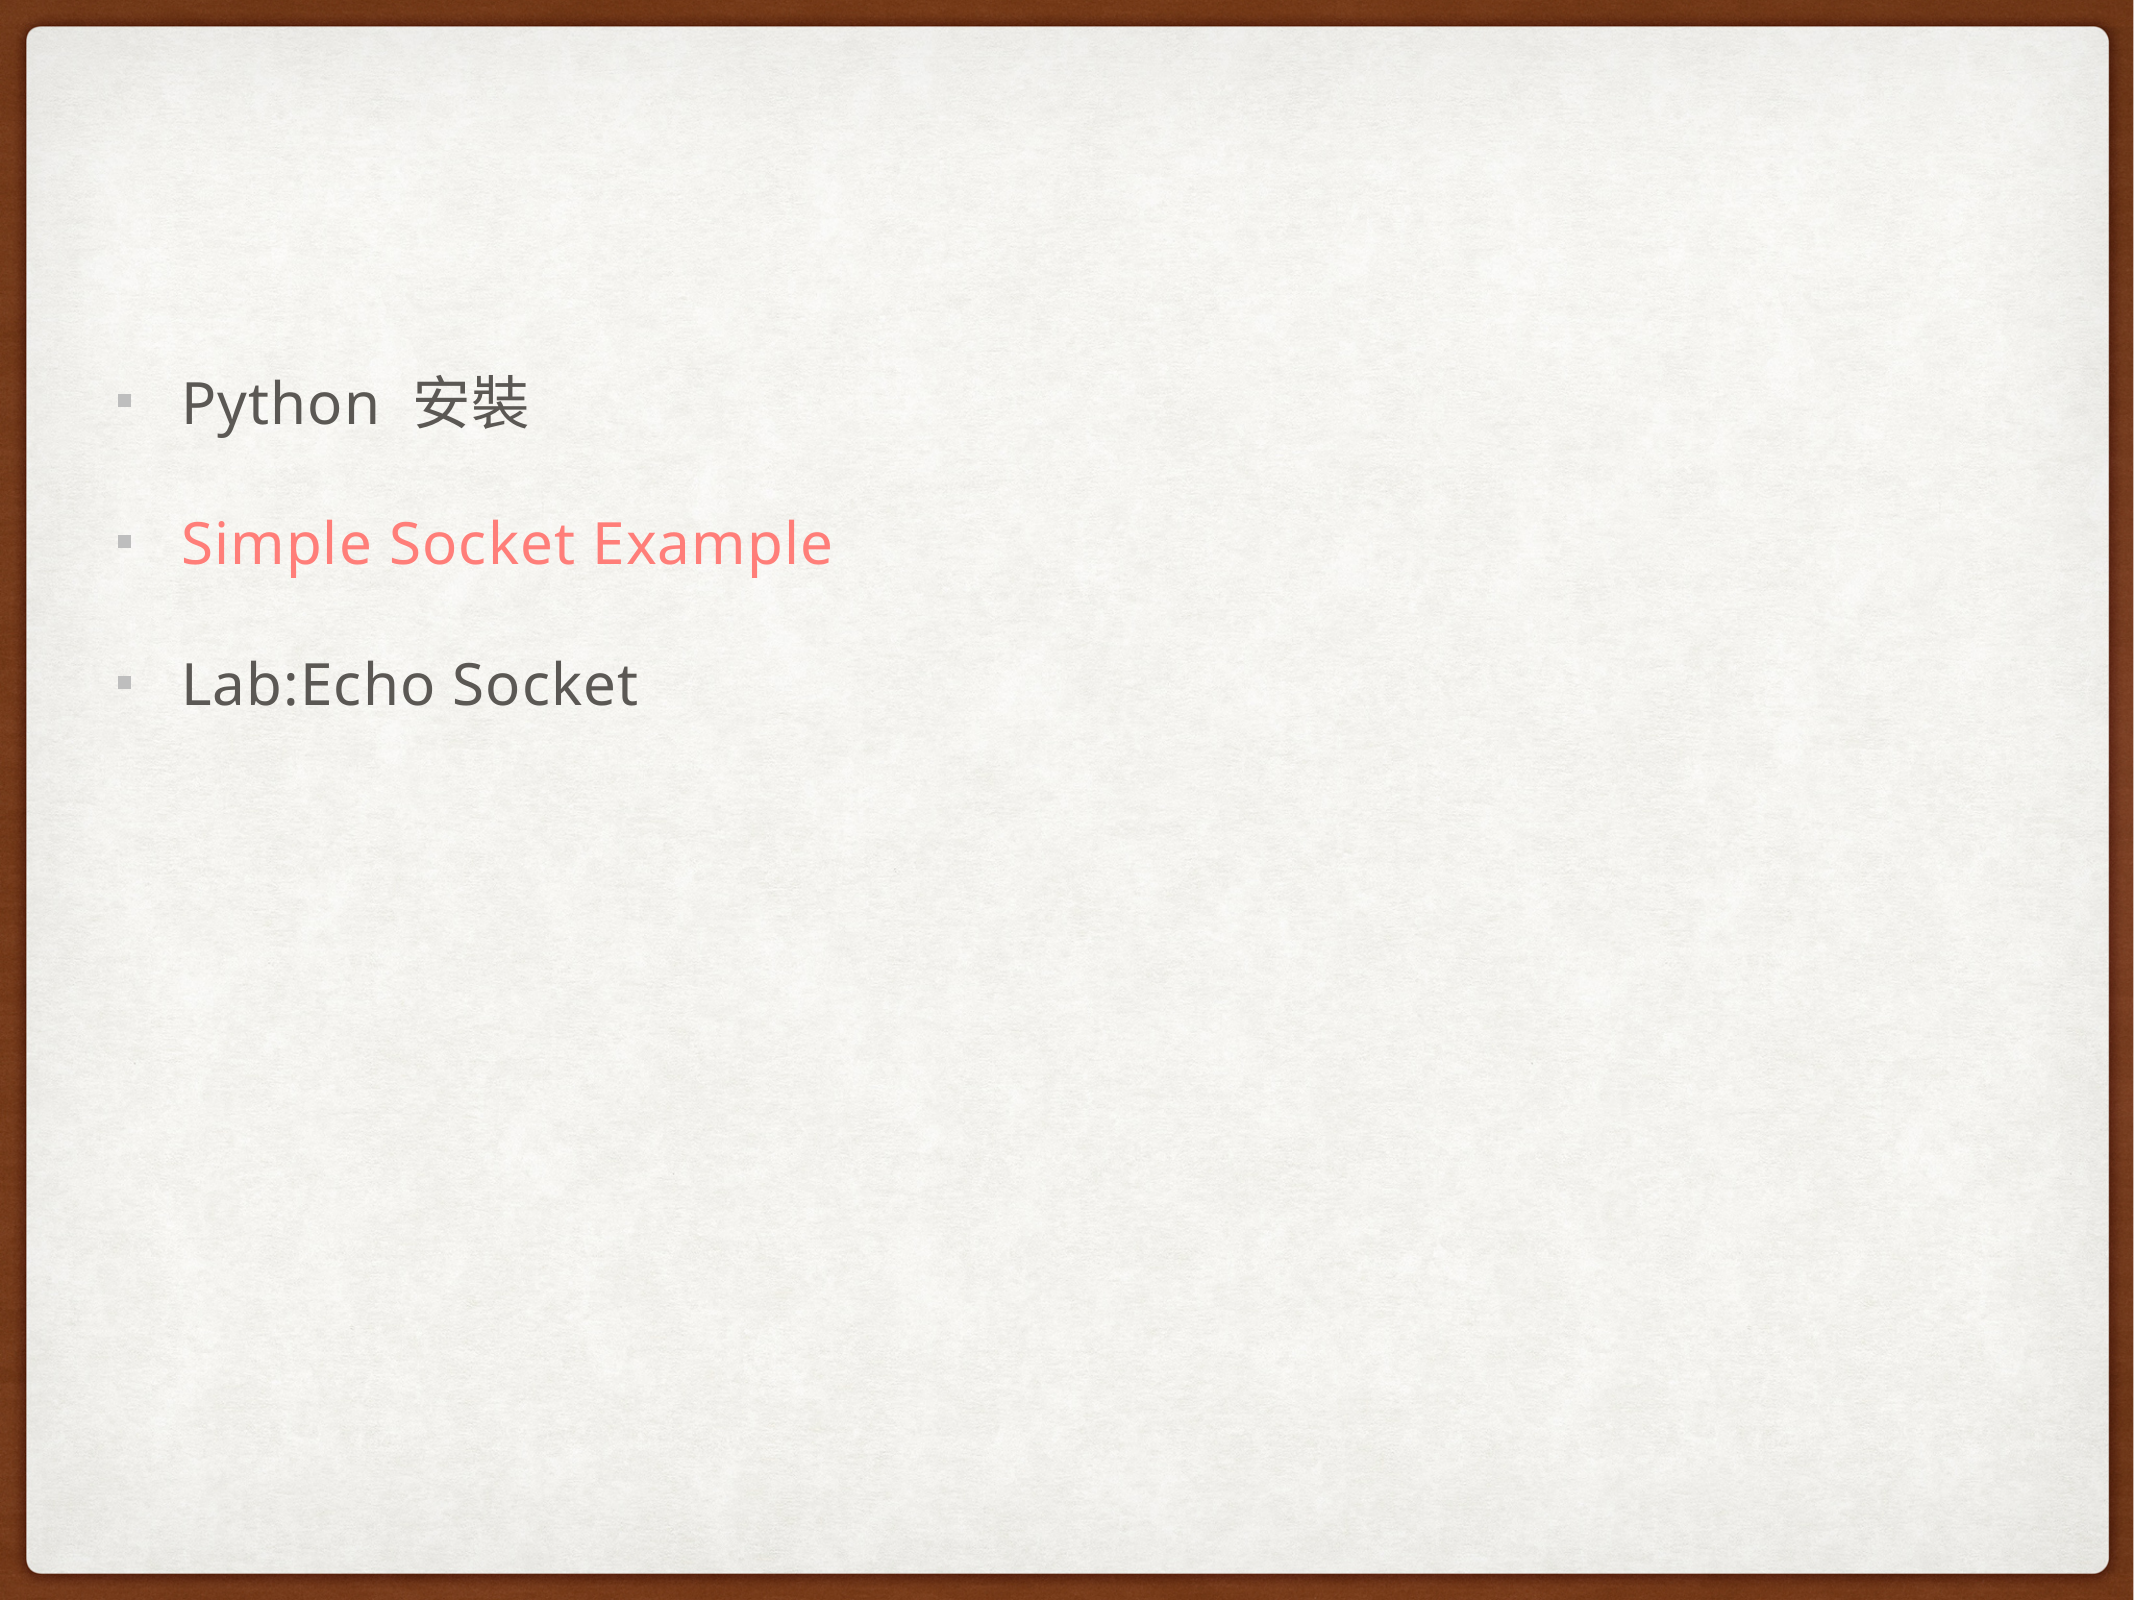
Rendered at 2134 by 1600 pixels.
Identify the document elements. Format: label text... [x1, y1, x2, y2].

picture [0, 0, 2134, 1600]
list Python 安裝 Simple Socket Example Lab:Echo Socket [109, 216, 2024, 1443]
